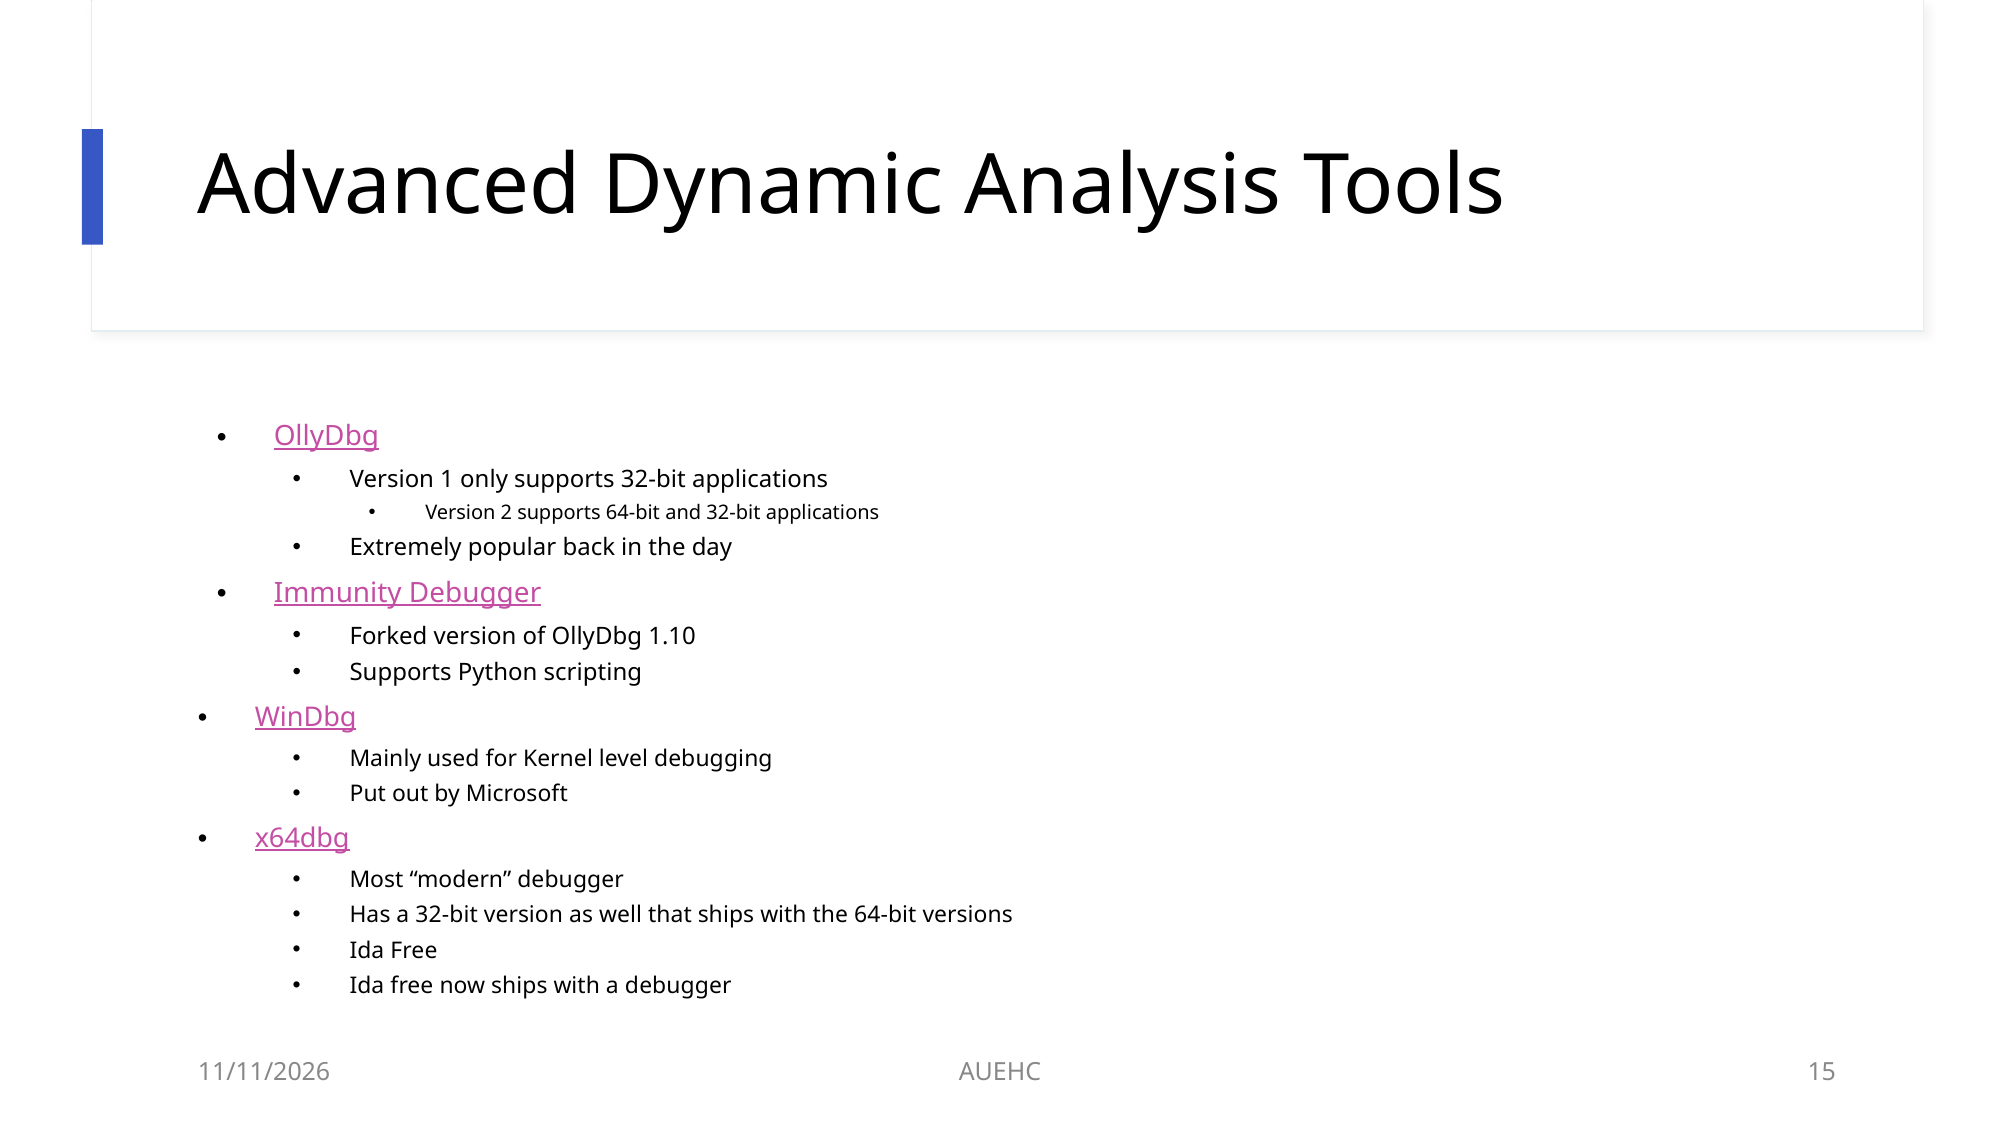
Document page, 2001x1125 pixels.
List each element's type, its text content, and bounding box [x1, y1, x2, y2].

footer AUEHC [662, 1042, 1338, 1103]
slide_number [183, 1042, 633, 1103]
title Advanced Dynamic Analysis Tools [183, 90, 1851, 284]
list OllyDbg Version 1 only supports 32-bit applications Version 2 supports 64-bit and 32-bit applications Extremely popular back in the day Immunity Debugger Forked version of OllyDbg 1.10 Supports Python scripting WinDbg Mainly used for Kernel level debugging Put out by Microsoft x64dbg Most “modern” debugger Has a 32-bit version as well that ships with the 64-bit versions Ida Free Ida free now ships with a debugger [183, 406, 1851, 1013]
slide_number 15 [1401, 1042, 1851, 1103]
